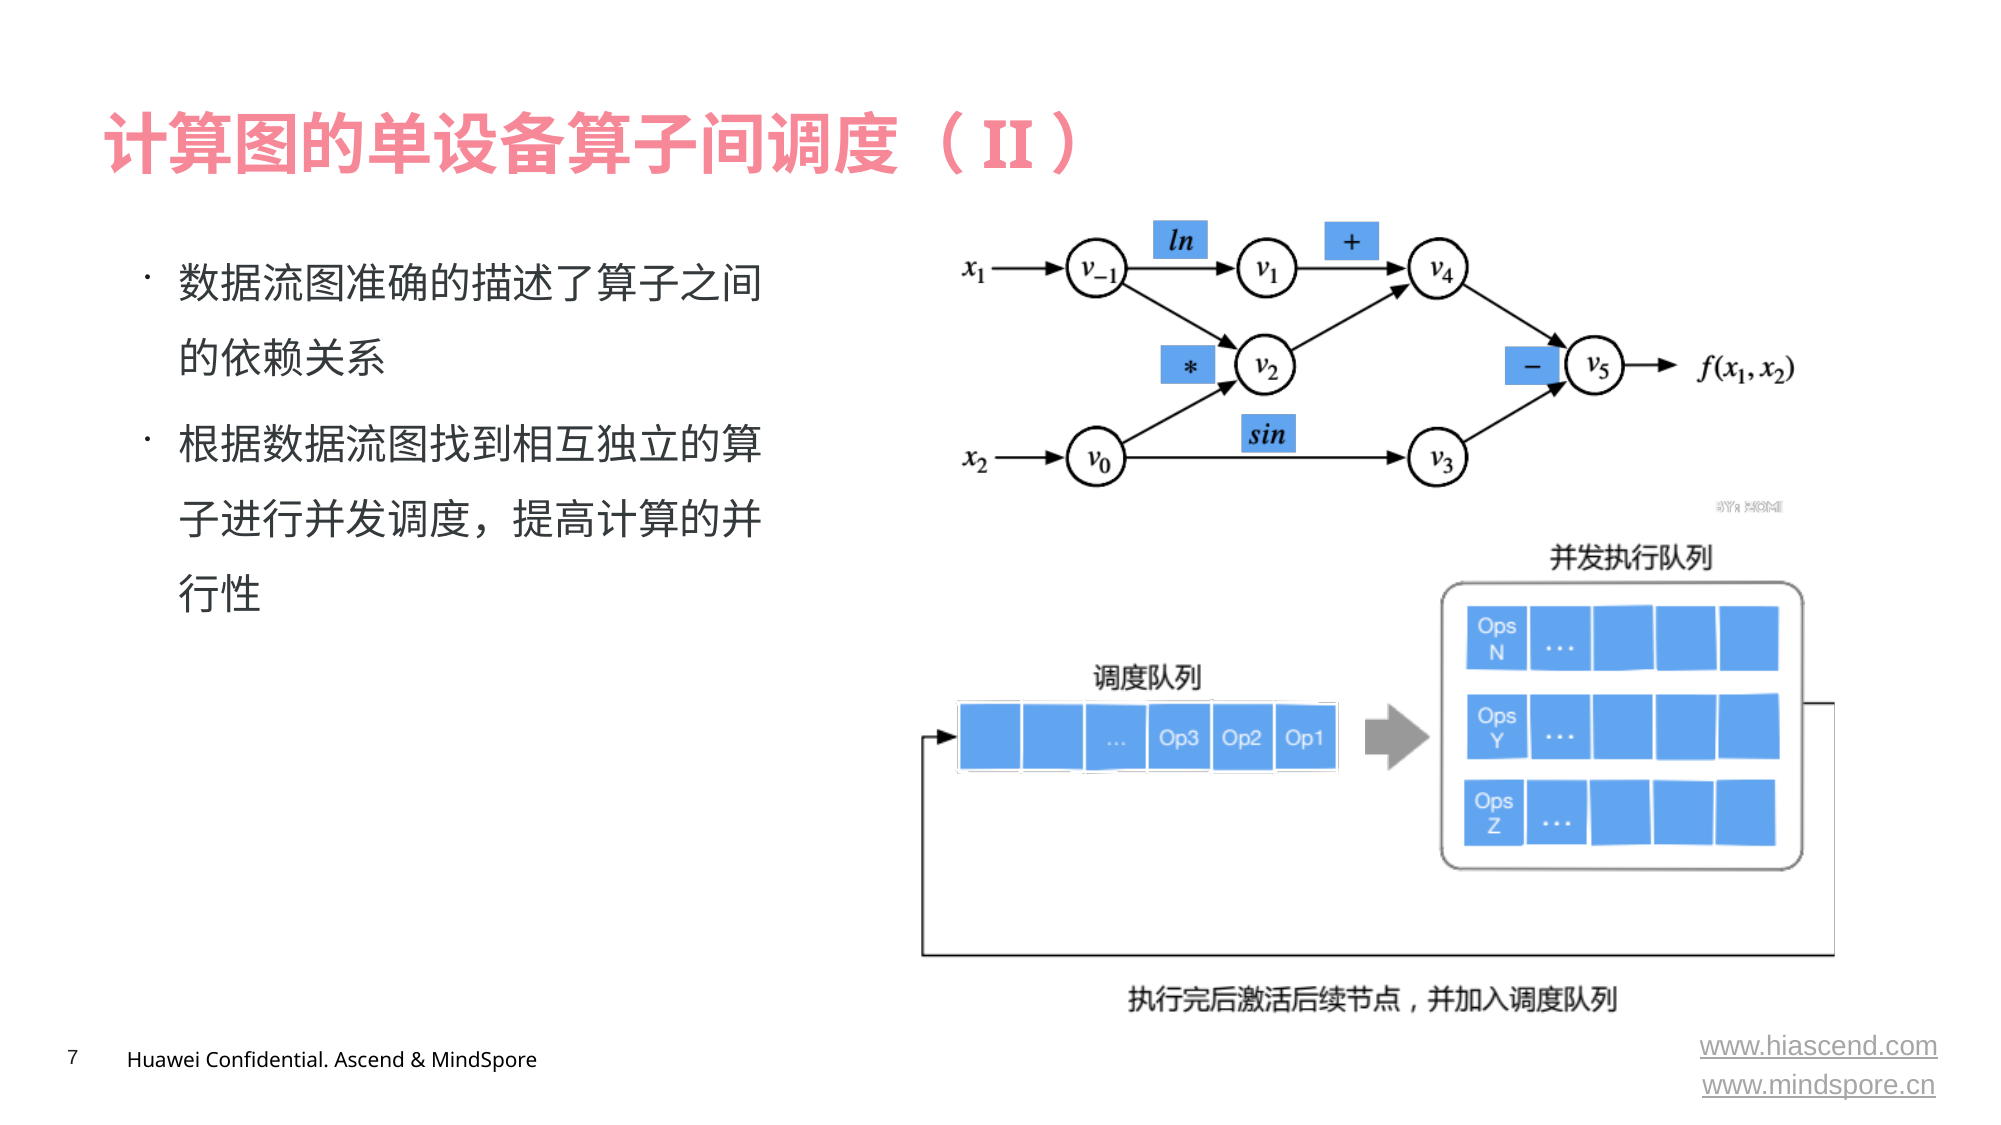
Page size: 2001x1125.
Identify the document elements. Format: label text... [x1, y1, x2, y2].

list 数据流图准确的描述了算子之间的依赖关系 根据数据流图找到相互独立的算子进行并发调度，提高计算的并行性 [141, 231, 804, 975]
picture [919, 526, 1835, 1023]
title 计算图的单设备算子间调度（II） [102, 101, 1901, 199]
picture [952, 207, 1803, 517]
